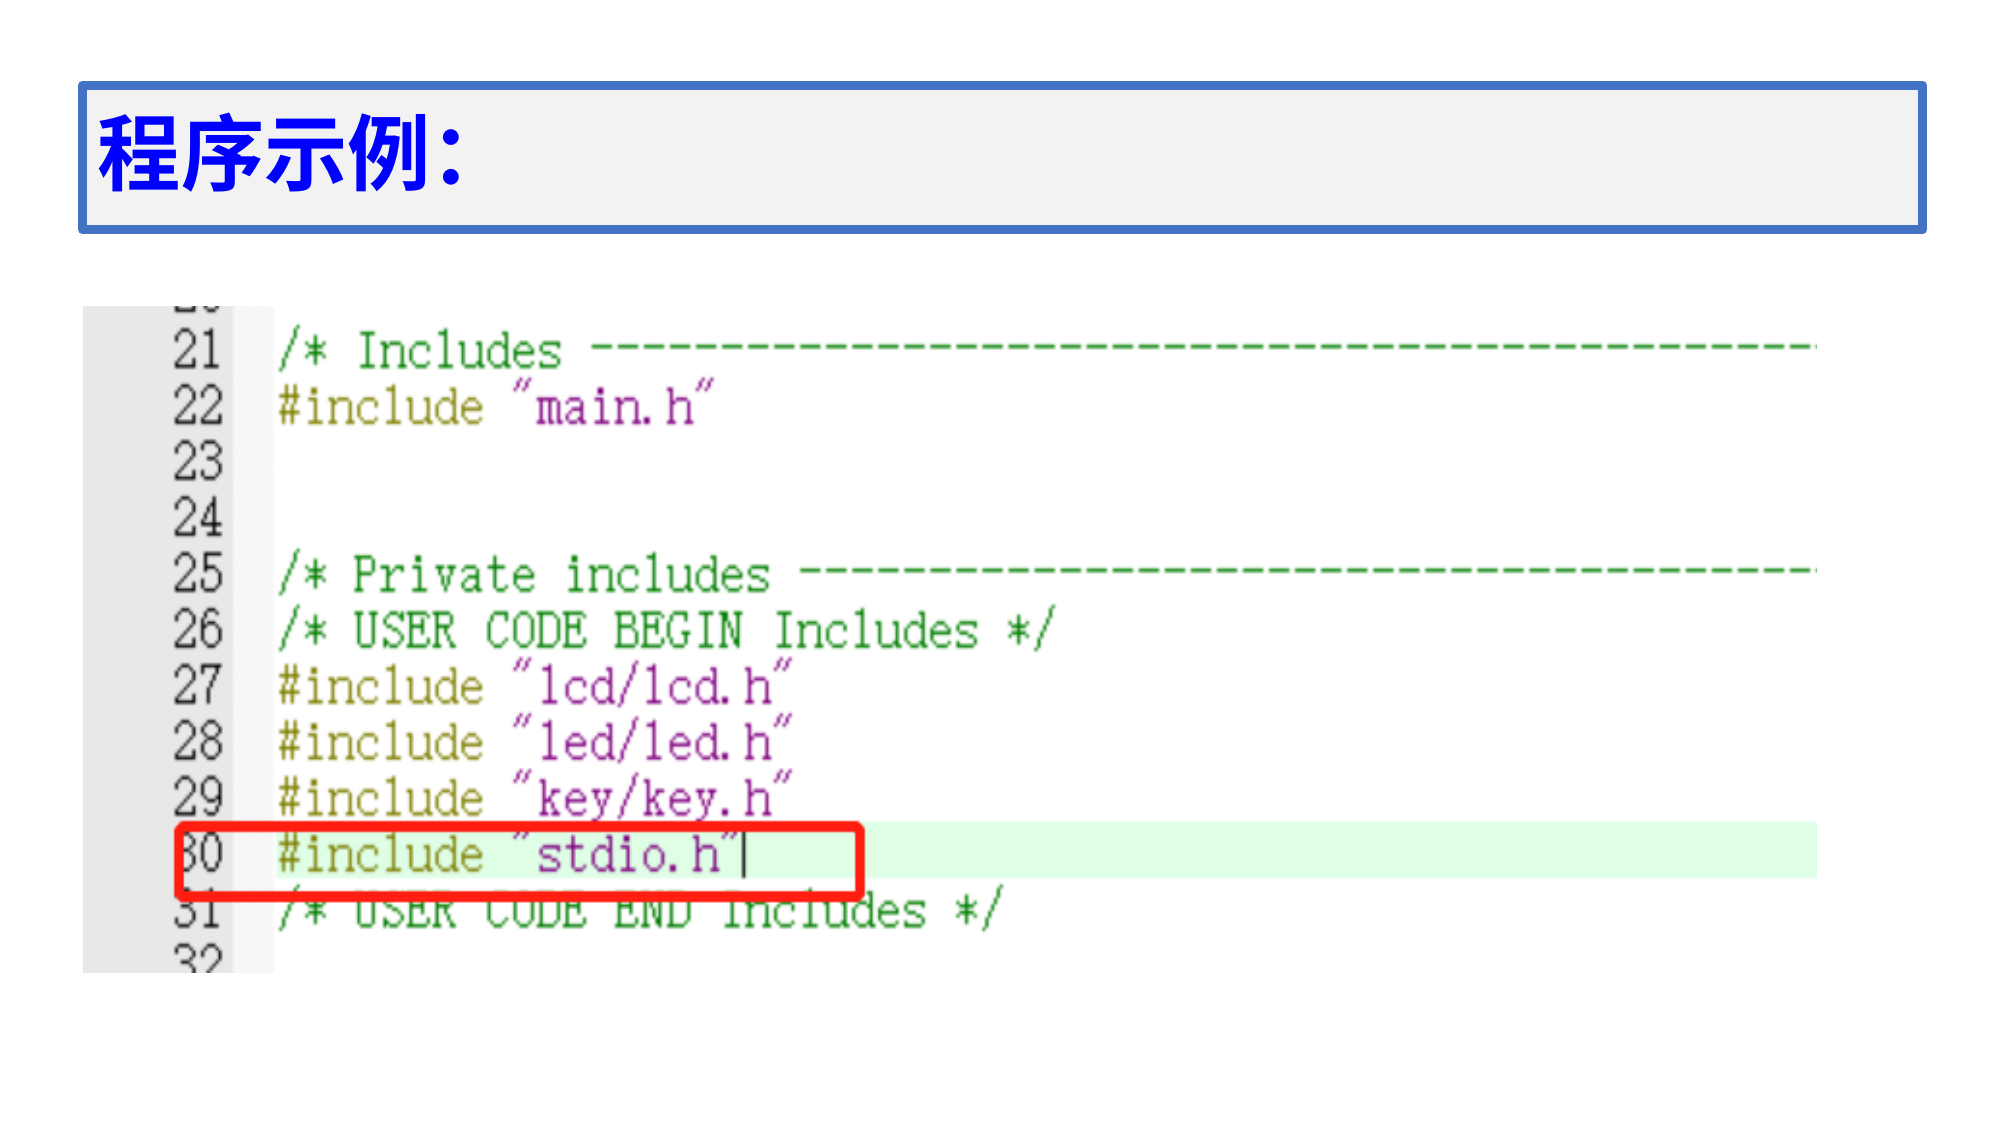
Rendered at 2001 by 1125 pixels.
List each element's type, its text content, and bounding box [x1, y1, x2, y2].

text_box 程序示例： [82, 85, 1923, 230]
picture [82, 306, 1817, 973]
